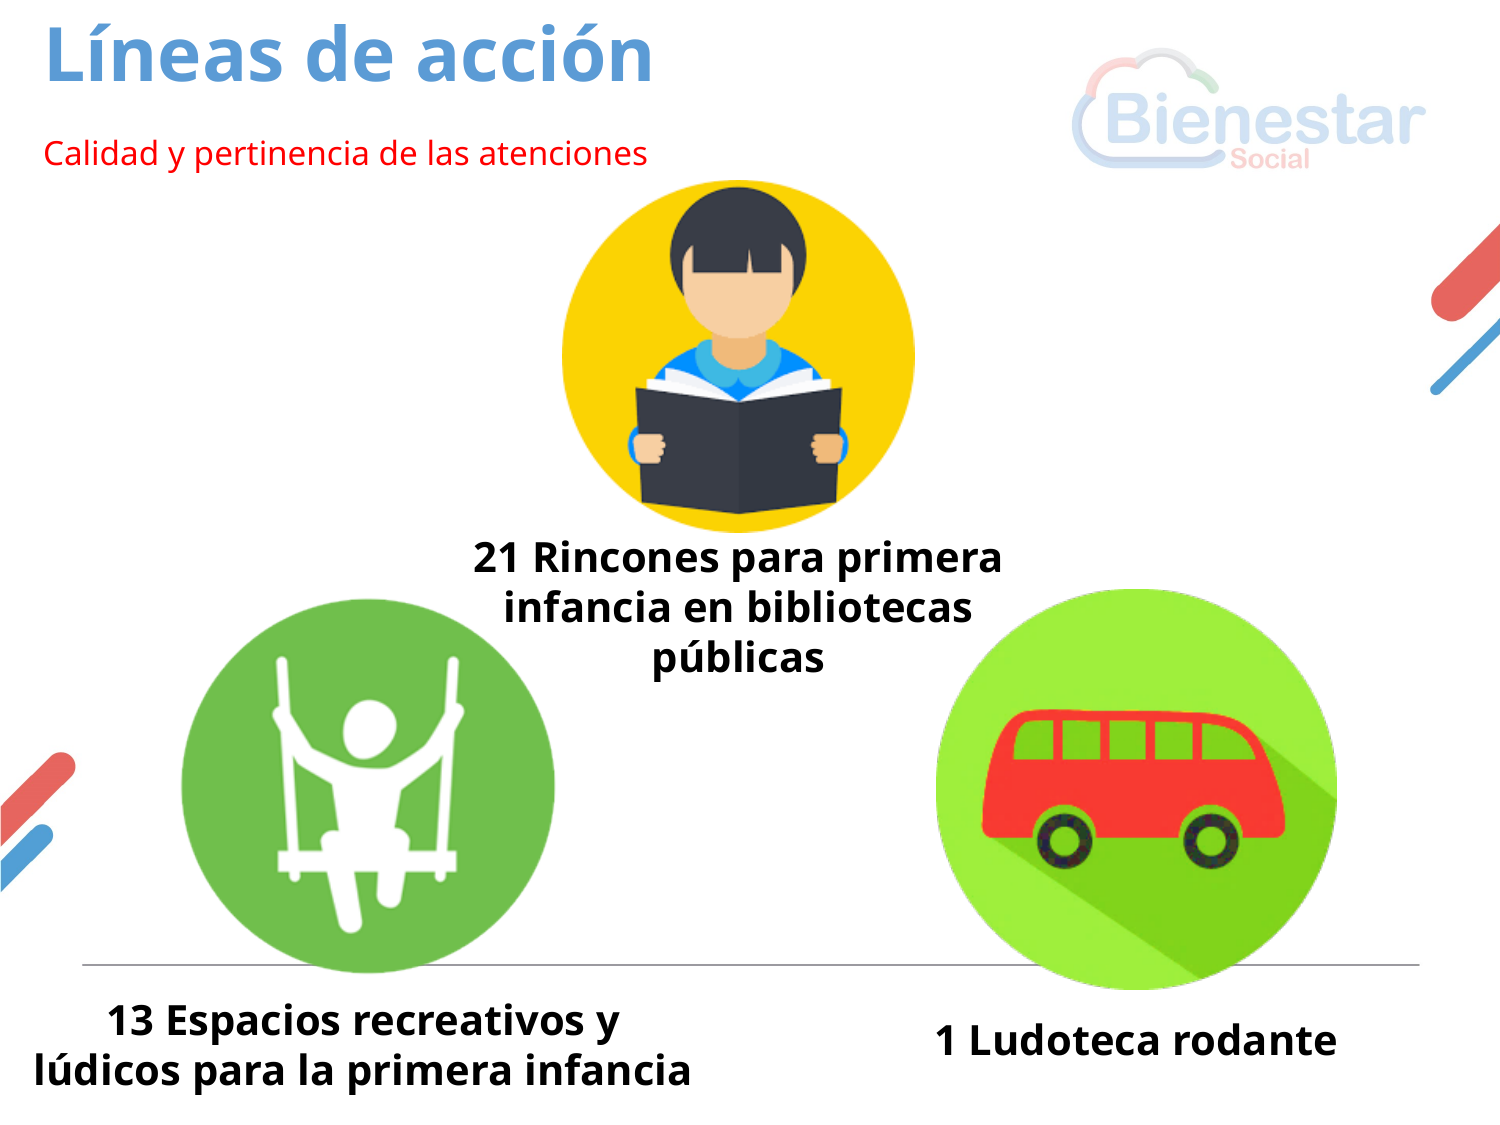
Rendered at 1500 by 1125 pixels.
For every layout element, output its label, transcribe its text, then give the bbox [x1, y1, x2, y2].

picture [0, 0, 1500, 1125]
text_box Calidad y pertinencia de las atenciones [28, 125, 1148, 180]
text_box 21 Rincones para primera infancia en bibliotecas públicas [443, 523, 1034, 689]
text_box Líneas de acción [28, 0, 1085, 117]
